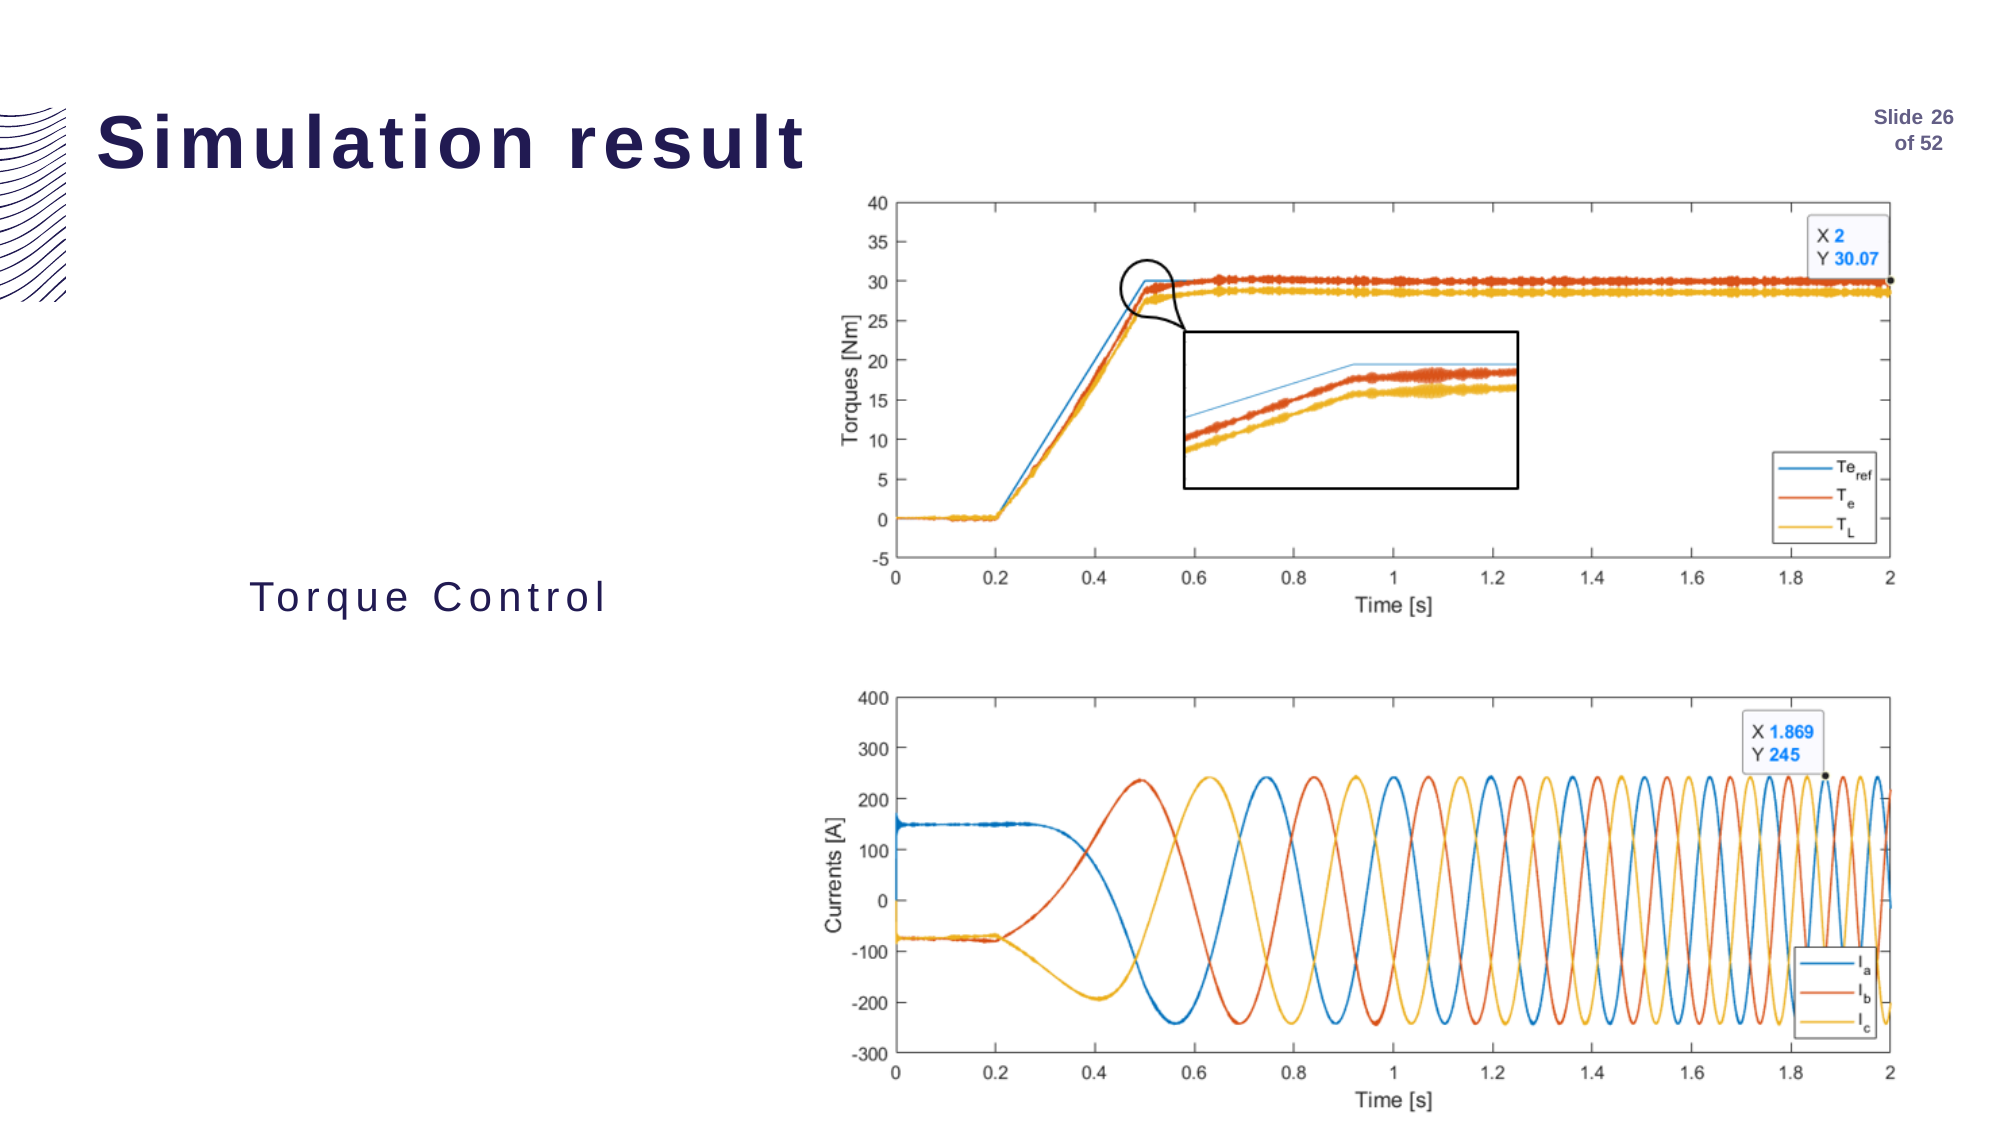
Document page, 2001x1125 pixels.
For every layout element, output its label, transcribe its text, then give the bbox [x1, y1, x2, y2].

text_box Torque Control [96, 562, 758, 628]
text_box Slide [1859, 97, 1924, 135]
picture [812, 174, 1935, 1125]
title Simulation result [96, 62, 1105, 329]
slide_number 26 [1924, 97, 1954, 135]
text_box of 52 [1864, 123, 1944, 162]
